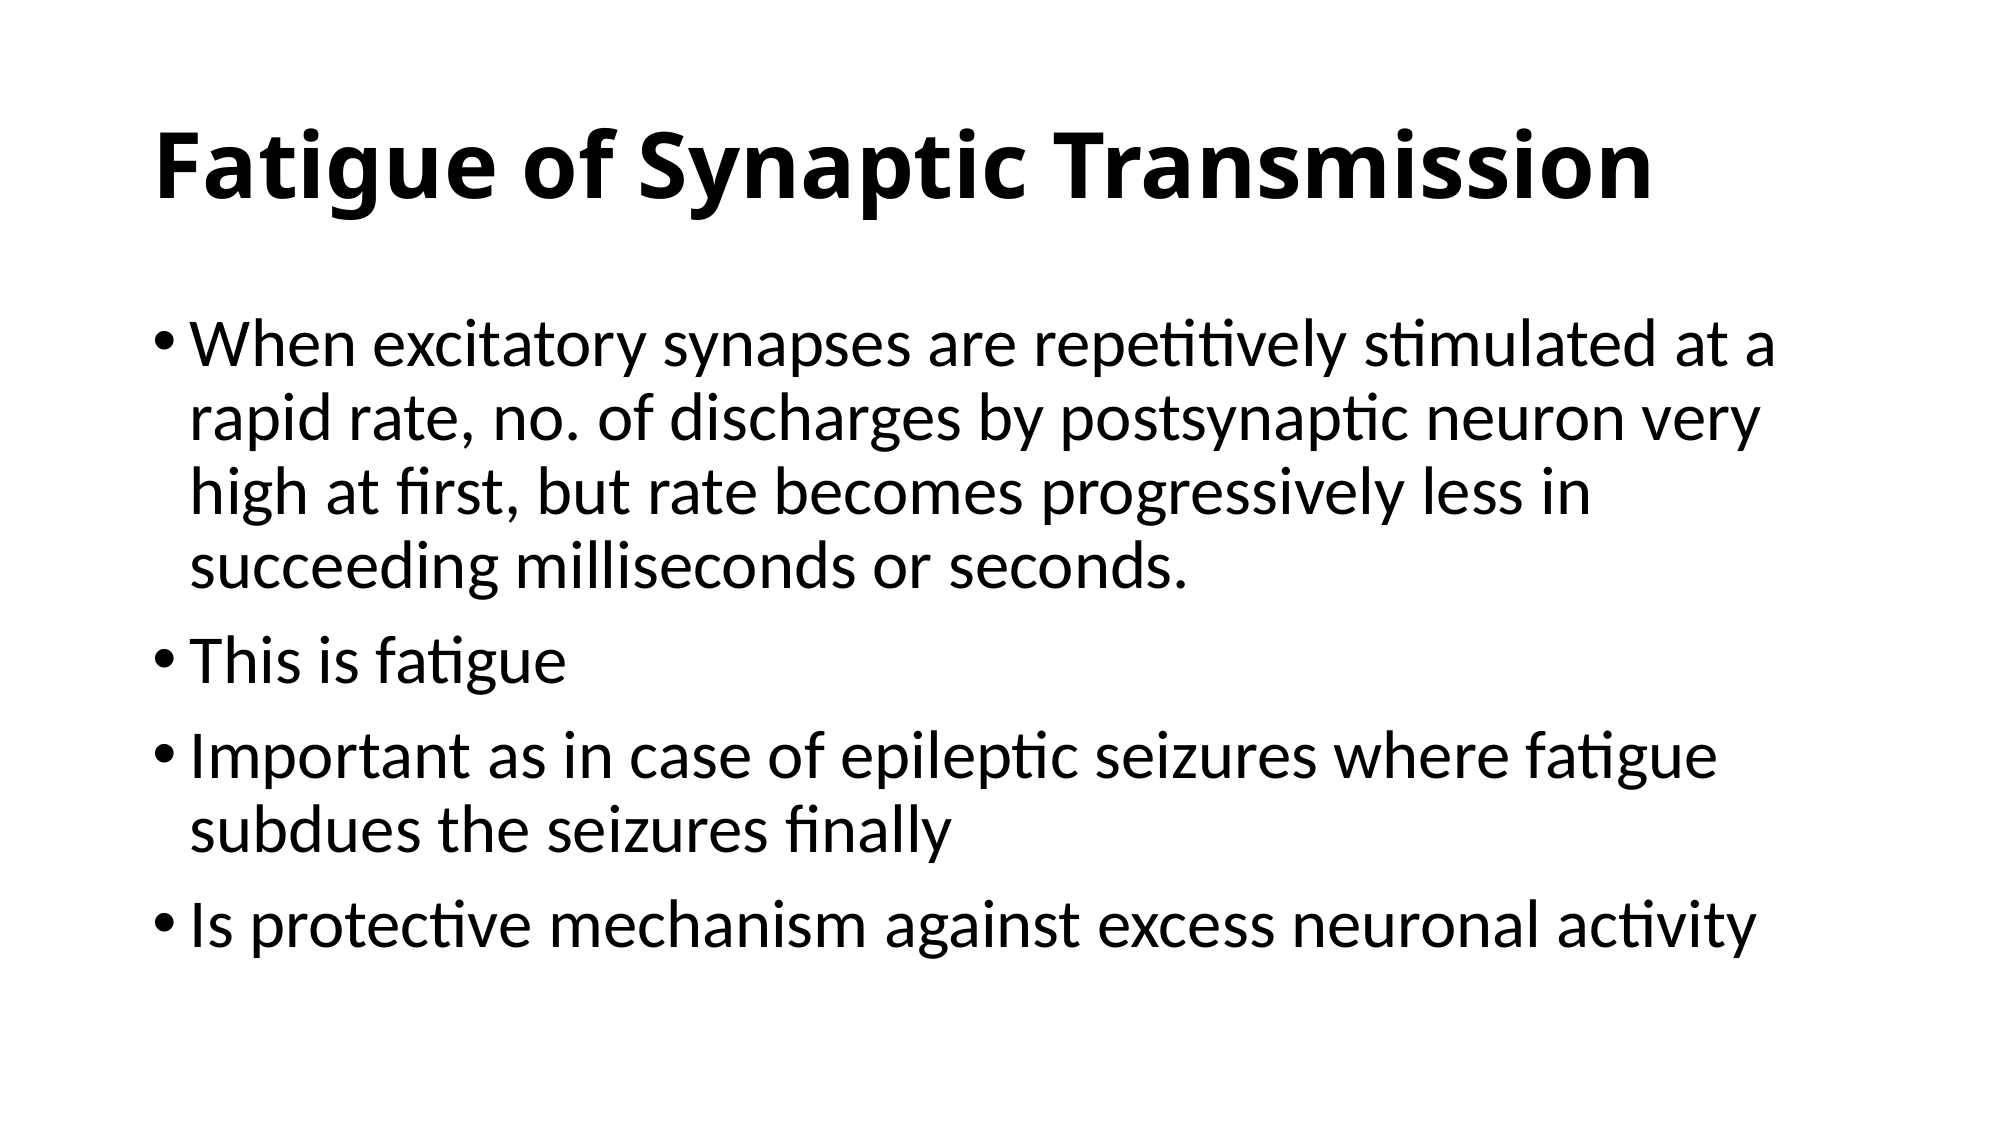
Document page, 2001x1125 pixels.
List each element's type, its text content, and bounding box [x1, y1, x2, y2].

title Fatigue of Synaptic Transmission [137, 59, 1863, 278]
list When excitatory synapses are repetitively stimulated at a rapid rate, no. of discharges by postsynaptic neuron very high at first, but rate becomes progressively less in succeeding milliseconds or seconds. This is fatigue Important as in case of epileptic seizures where fatigue subdues the seizures finally Is protective mechanism against excess neuronal activity [137, 299, 1863, 1014]
